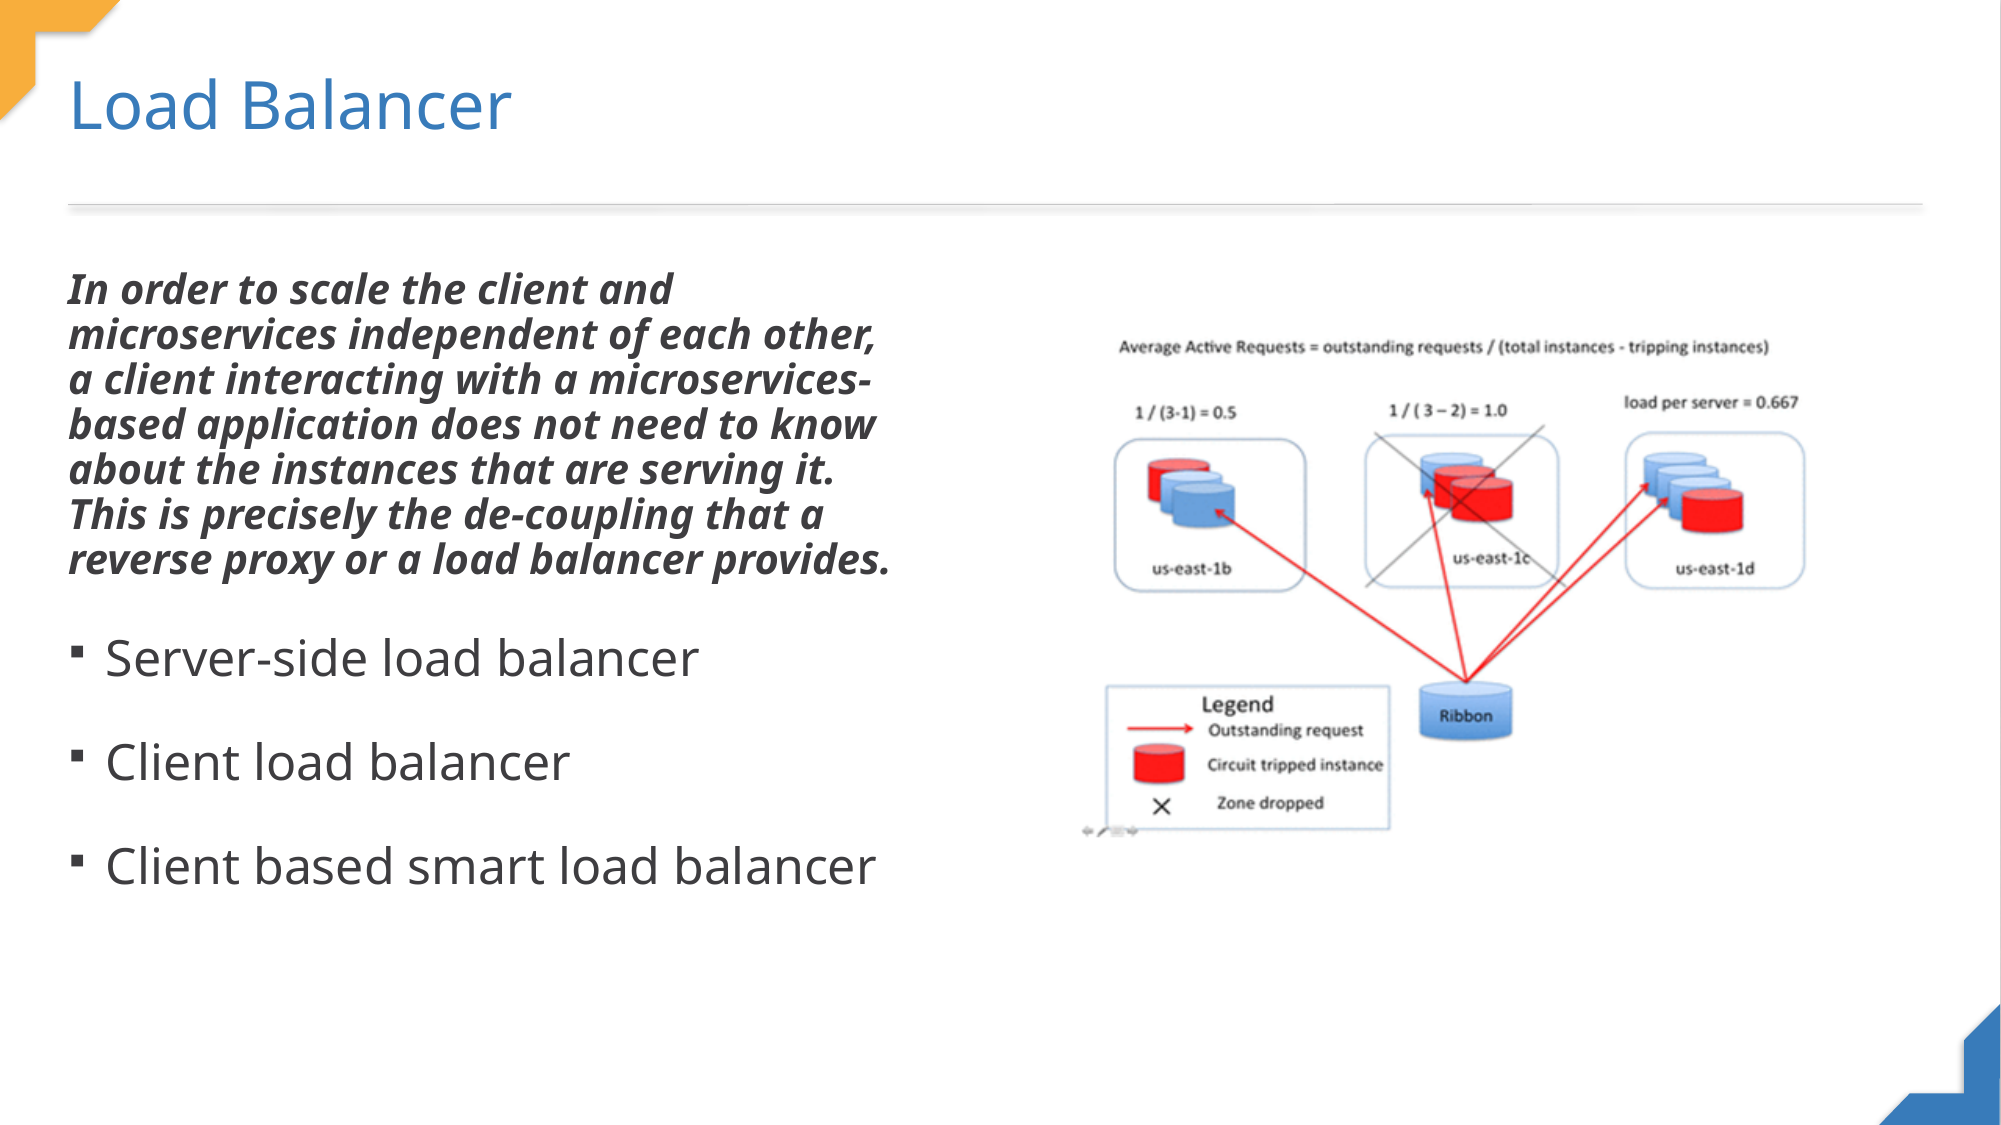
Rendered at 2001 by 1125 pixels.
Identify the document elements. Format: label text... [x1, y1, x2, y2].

text_box In order to scale the client and microservices independent of each other, a client interacting with a microservices-based application does not need to know about the instances that are serving it. This is precisely the de-coupling that a reverse proxy or a load balancer provides. Server-side load balancer Client load balancer Client based smart load balancer [53, 260, 909, 919]
list Load Balancer [53, 49, 1947, 178]
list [1081, 305, 1825, 840]
